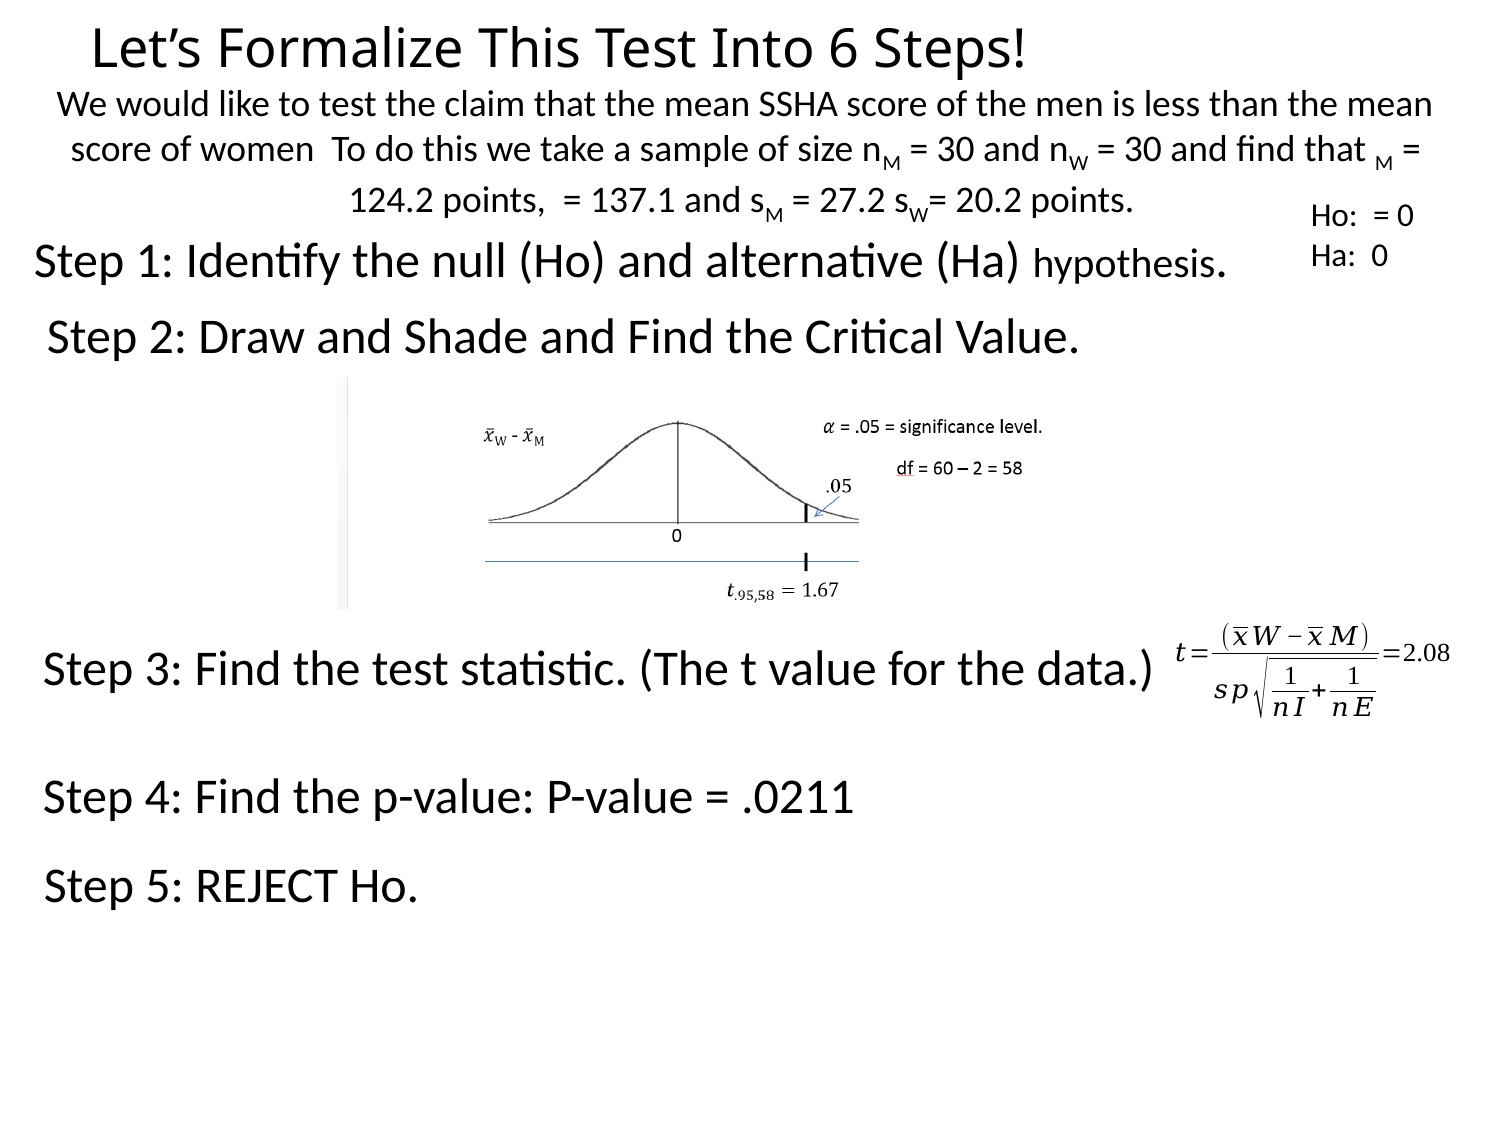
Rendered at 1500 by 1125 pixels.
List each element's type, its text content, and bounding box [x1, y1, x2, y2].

text_box Step 1: Identify the null (Ho) and alternative (Ha) hypothesis. [0, 219, 1274, 295]
text_box Step 4: Find the p-value: P-value = .0211 [28, 755, 1469, 831]
text_box Step 2: Draw and Shade and Find the Critical Value. [32, 296, 1480, 371]
text_box Step 5: REJECT Ho. [28, 845, 1470, 920]
picture [337, 377, 1053, 609]
text_box Step 3: Find the test statistic. (The t value for the data.) [28, 627, 1476, 703]
title Let’s Formalize This Test Into 6 Steps! [75, 12, 1425, 88]
